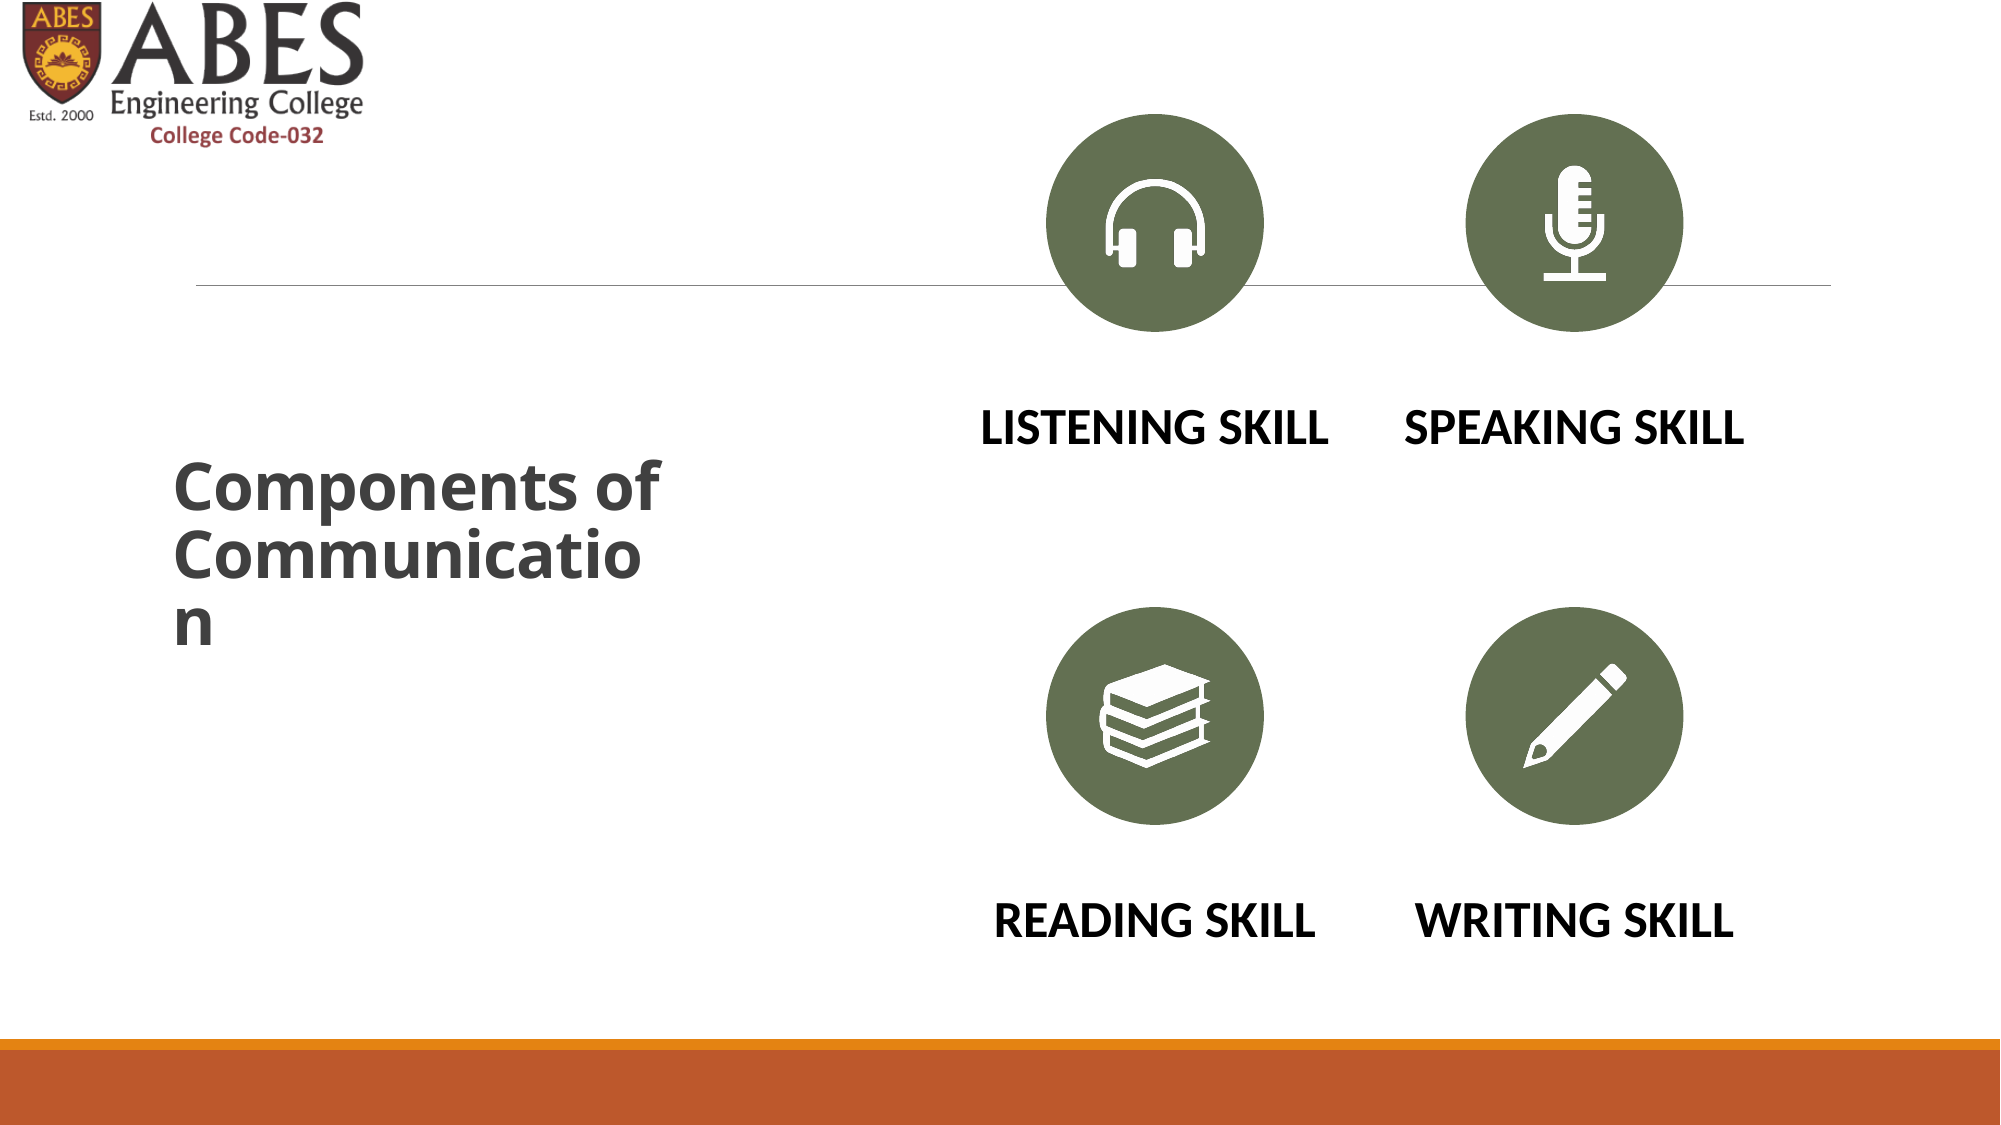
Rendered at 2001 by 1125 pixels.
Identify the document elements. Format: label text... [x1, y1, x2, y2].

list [887, 104, 1843, 1020]
picture [17, 0, 369, 154]
title Components of Communication [157, 400, 685, 735]
